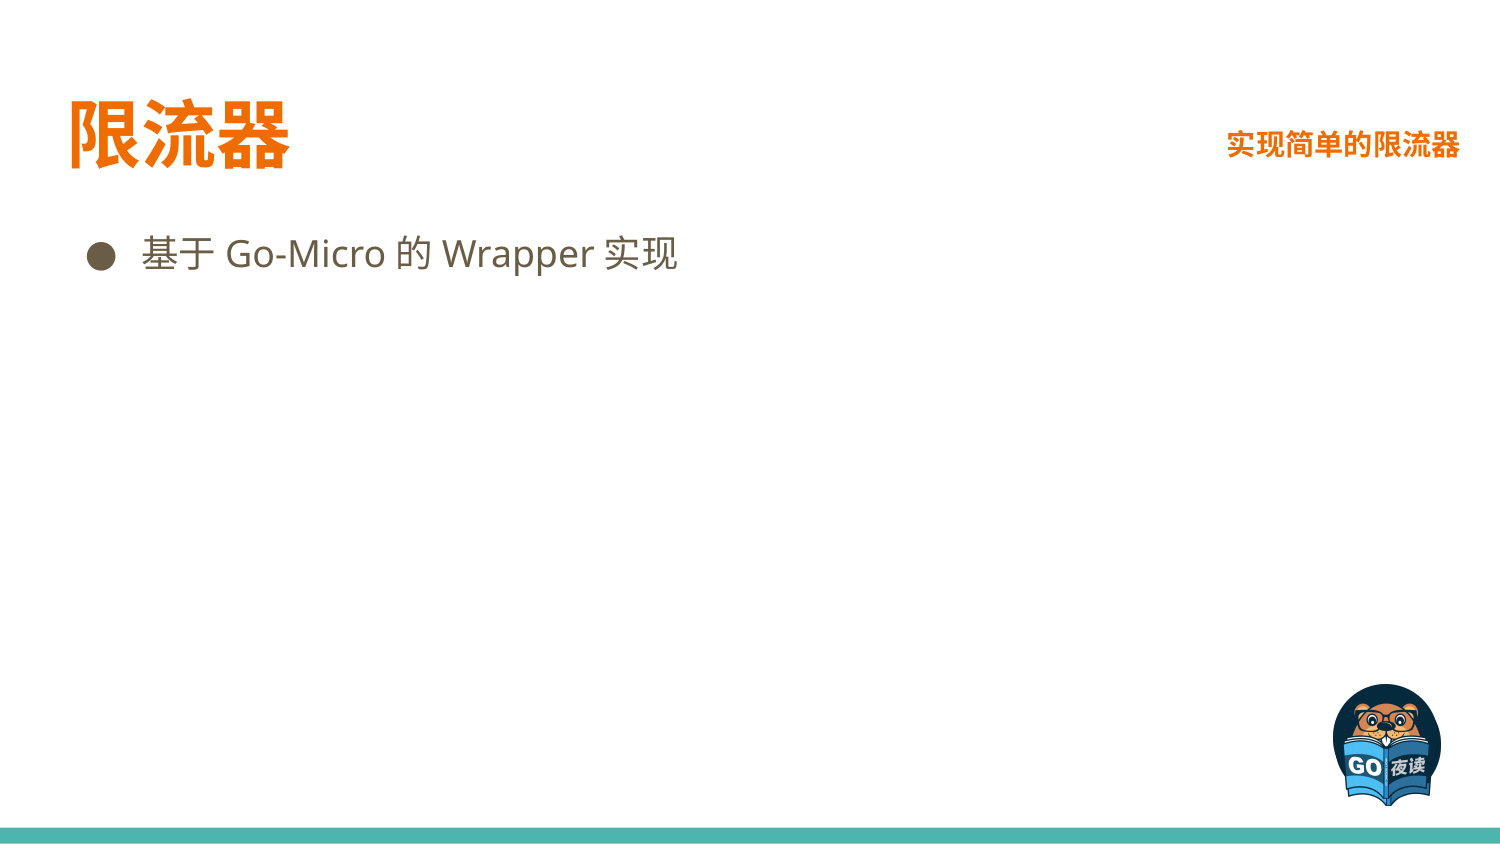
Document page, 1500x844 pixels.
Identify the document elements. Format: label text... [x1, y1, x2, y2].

title 限流器 [51, 72, 1449, 189]
list 基于Go-Micro的Wrapper实现 [51, 207, 1449, 750]
picture [1333, 750, 1441, 806]
text_box 实现简单的限流器 [1211, 118, 1500, 169]
